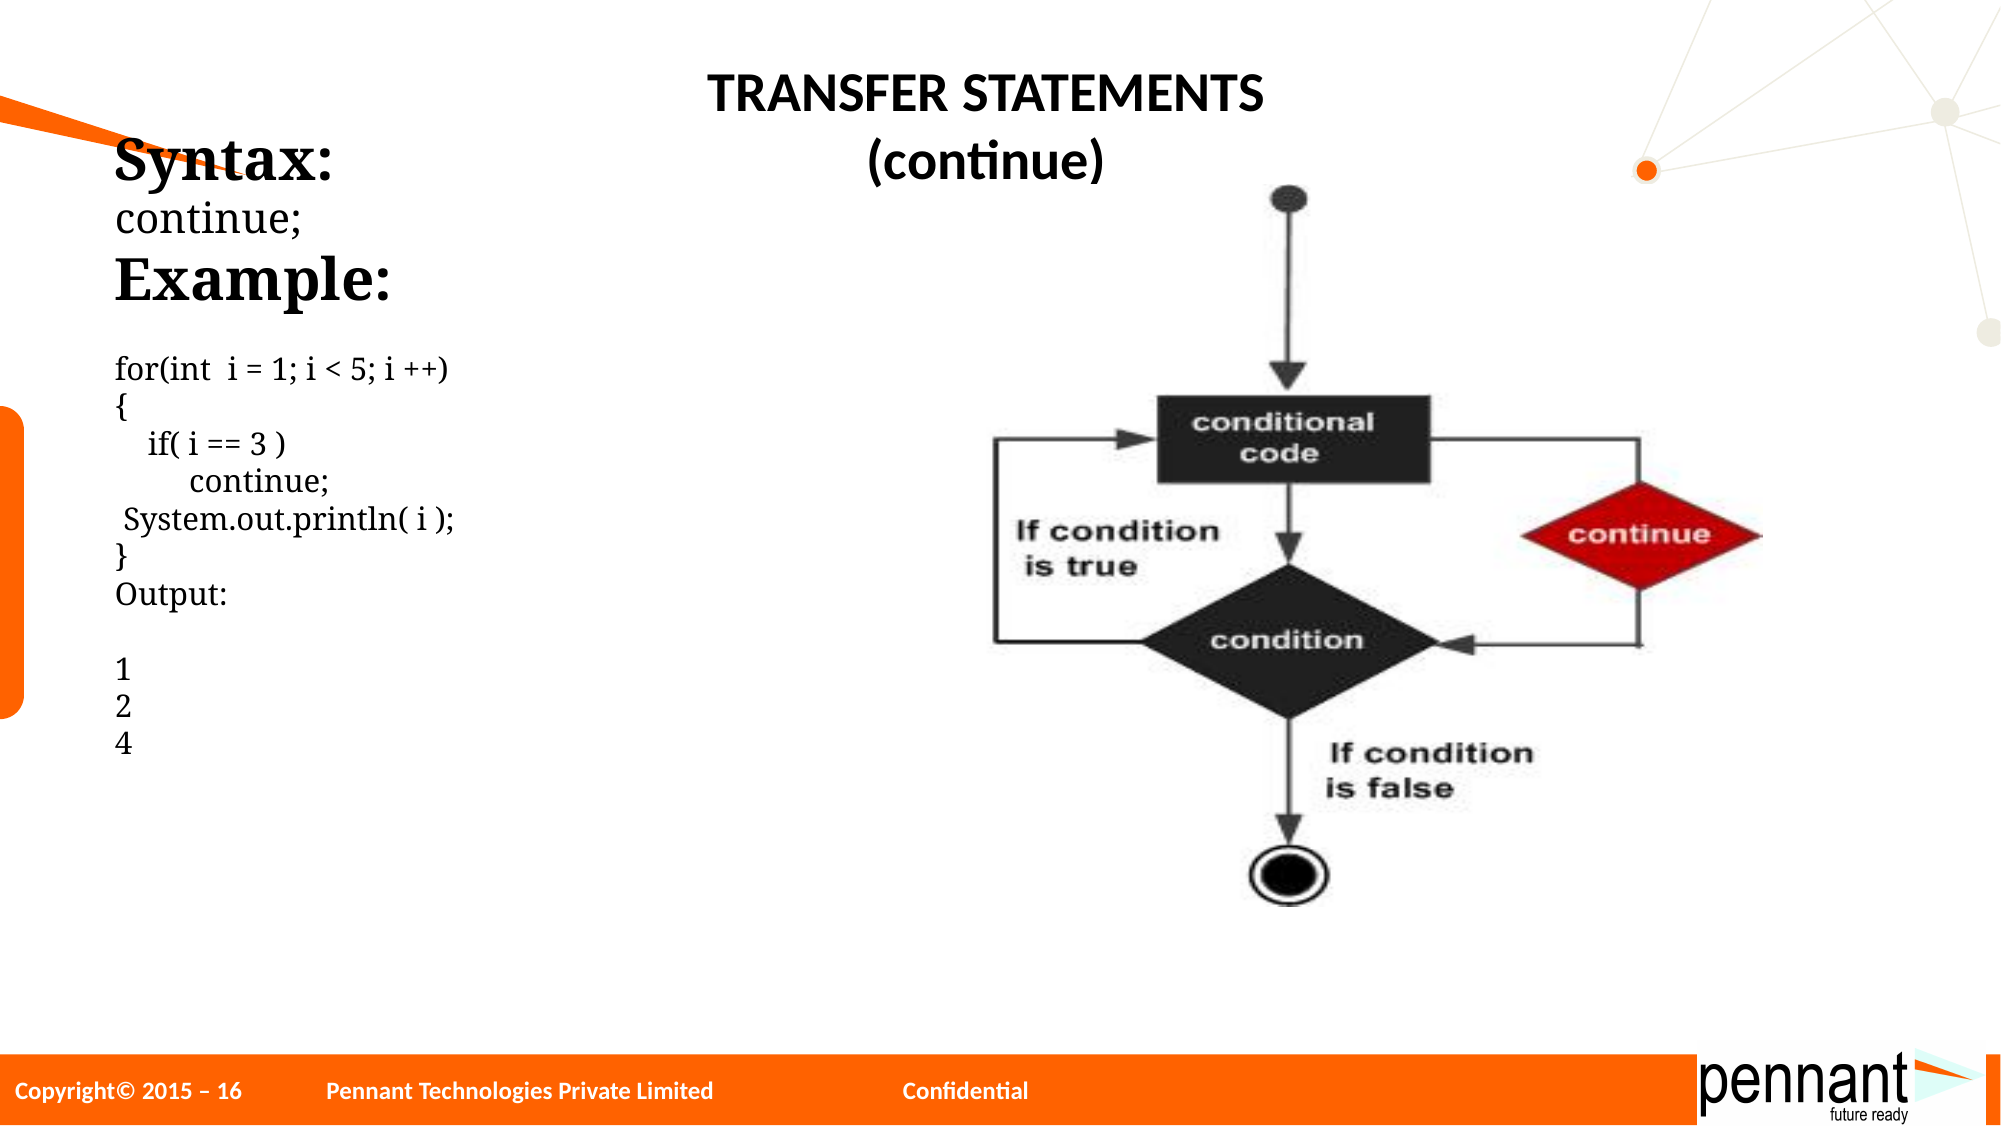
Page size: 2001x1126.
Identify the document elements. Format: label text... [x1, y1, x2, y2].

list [942, 184, 1763, 908]
title TRANSFER STATEMENTS (continue) [617, 44, 1356, 199]
picture [1697, 1040, 1986, 1126]
list Syntax: continue; Example: for(int i = 1; i < 5; i ++) { if( i == 3 ) continue; System.out.println( i ); } Output: 1 2 4 [99, 114, 759, 1006]
